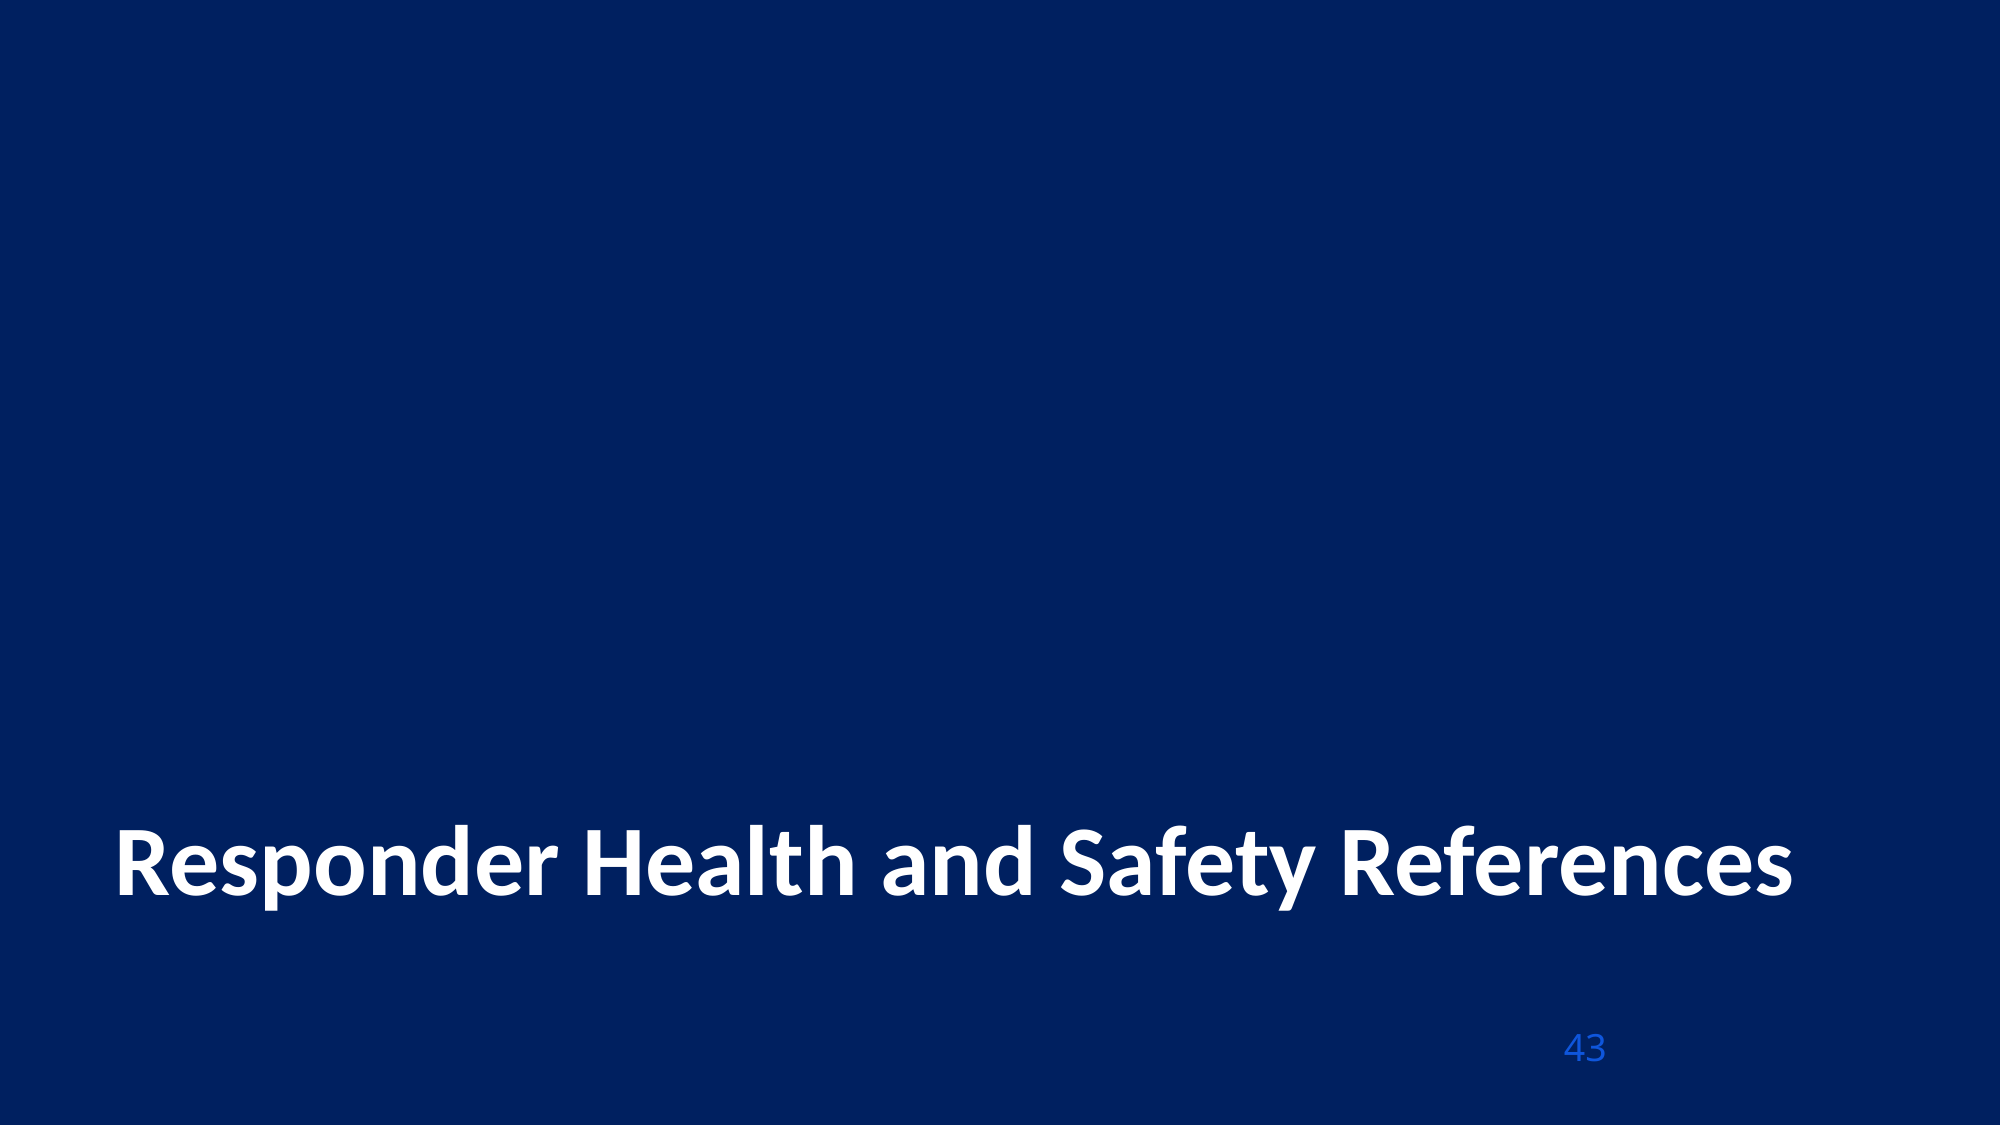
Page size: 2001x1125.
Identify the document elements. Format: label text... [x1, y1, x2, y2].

slide_number 43 [1549, 1016, 2000, 1080]
title Responder Health and Safety References [99, 732, 1915, 924]
